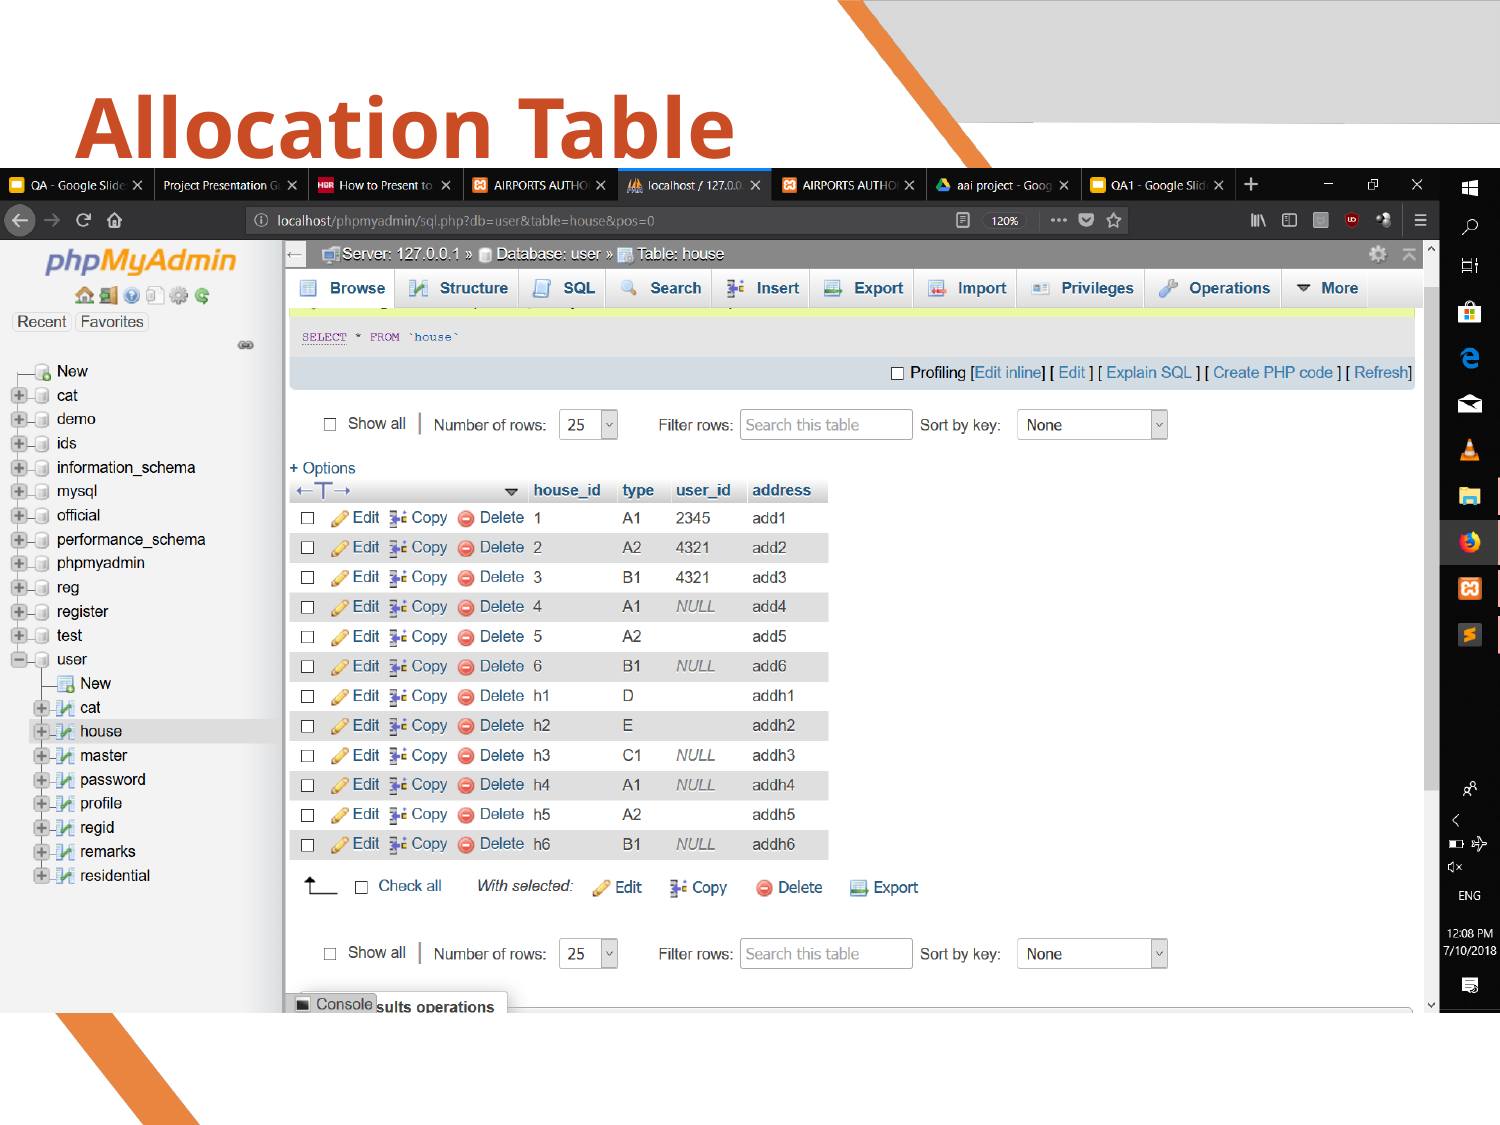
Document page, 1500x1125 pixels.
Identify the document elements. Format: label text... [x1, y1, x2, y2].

title Allocation Table [75, 59, 875, 167]
picture [0, 0, 1500, 1125]
